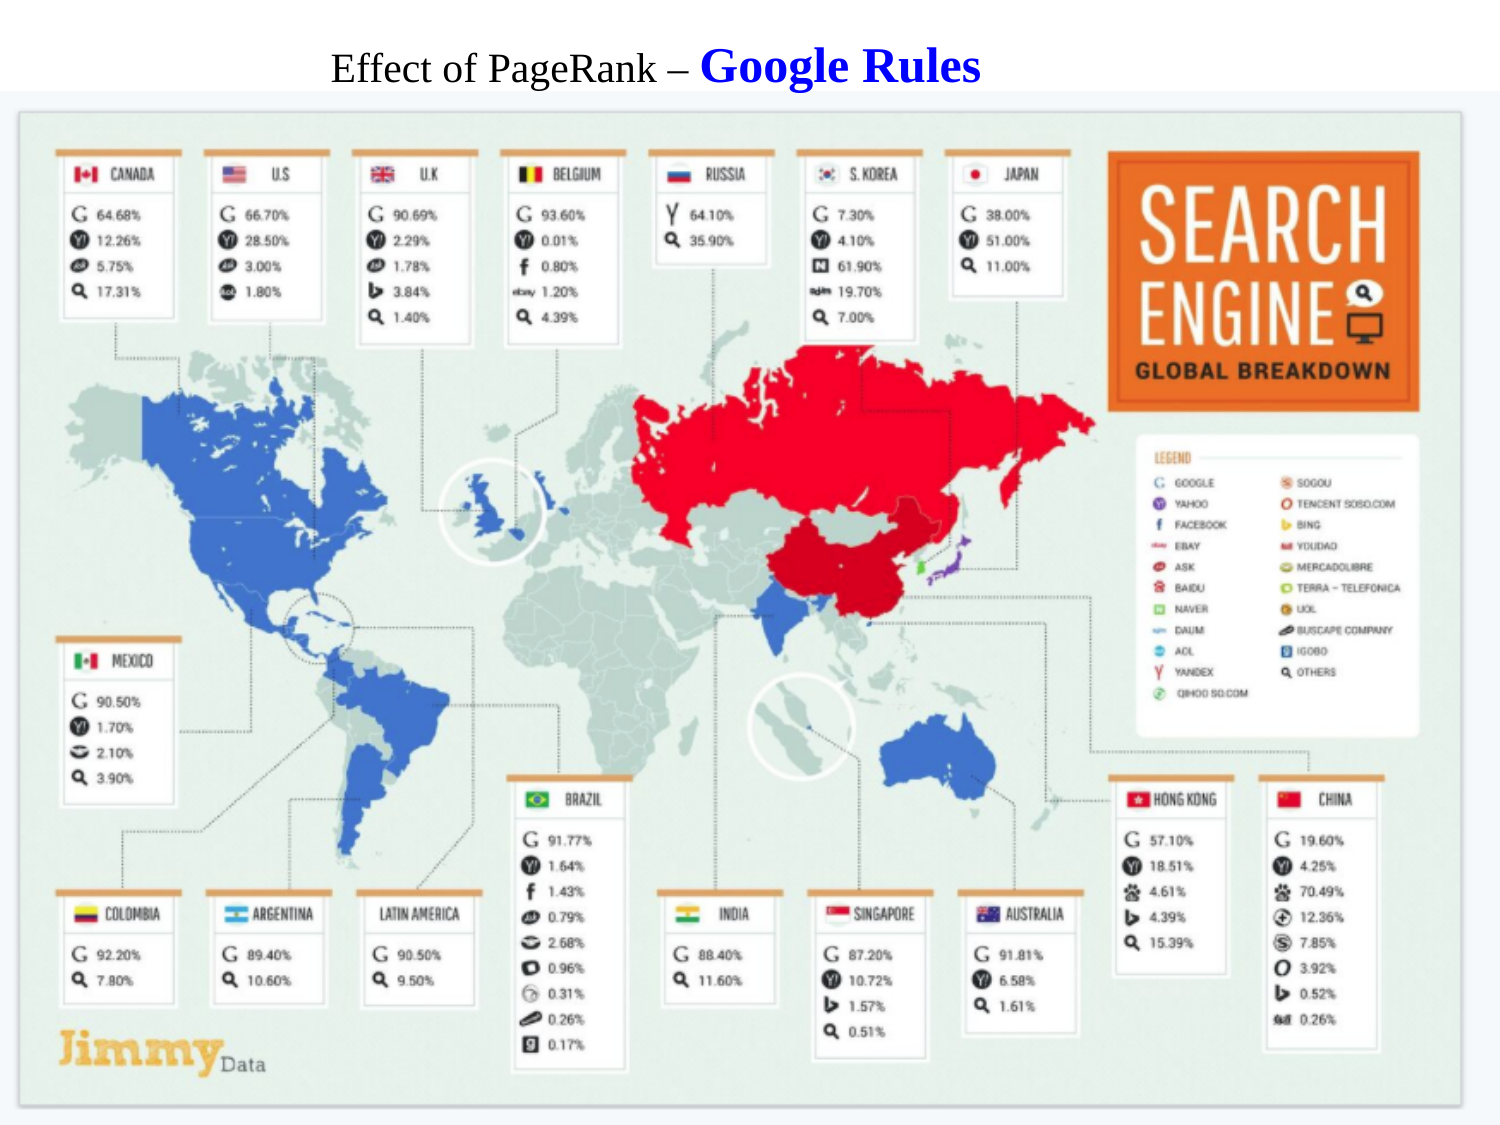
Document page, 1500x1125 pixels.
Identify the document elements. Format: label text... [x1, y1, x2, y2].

picture [0, 90, 1500, 1125]
text_box Effect of PageRank – Google Rules [315, 25, 997, 89]
